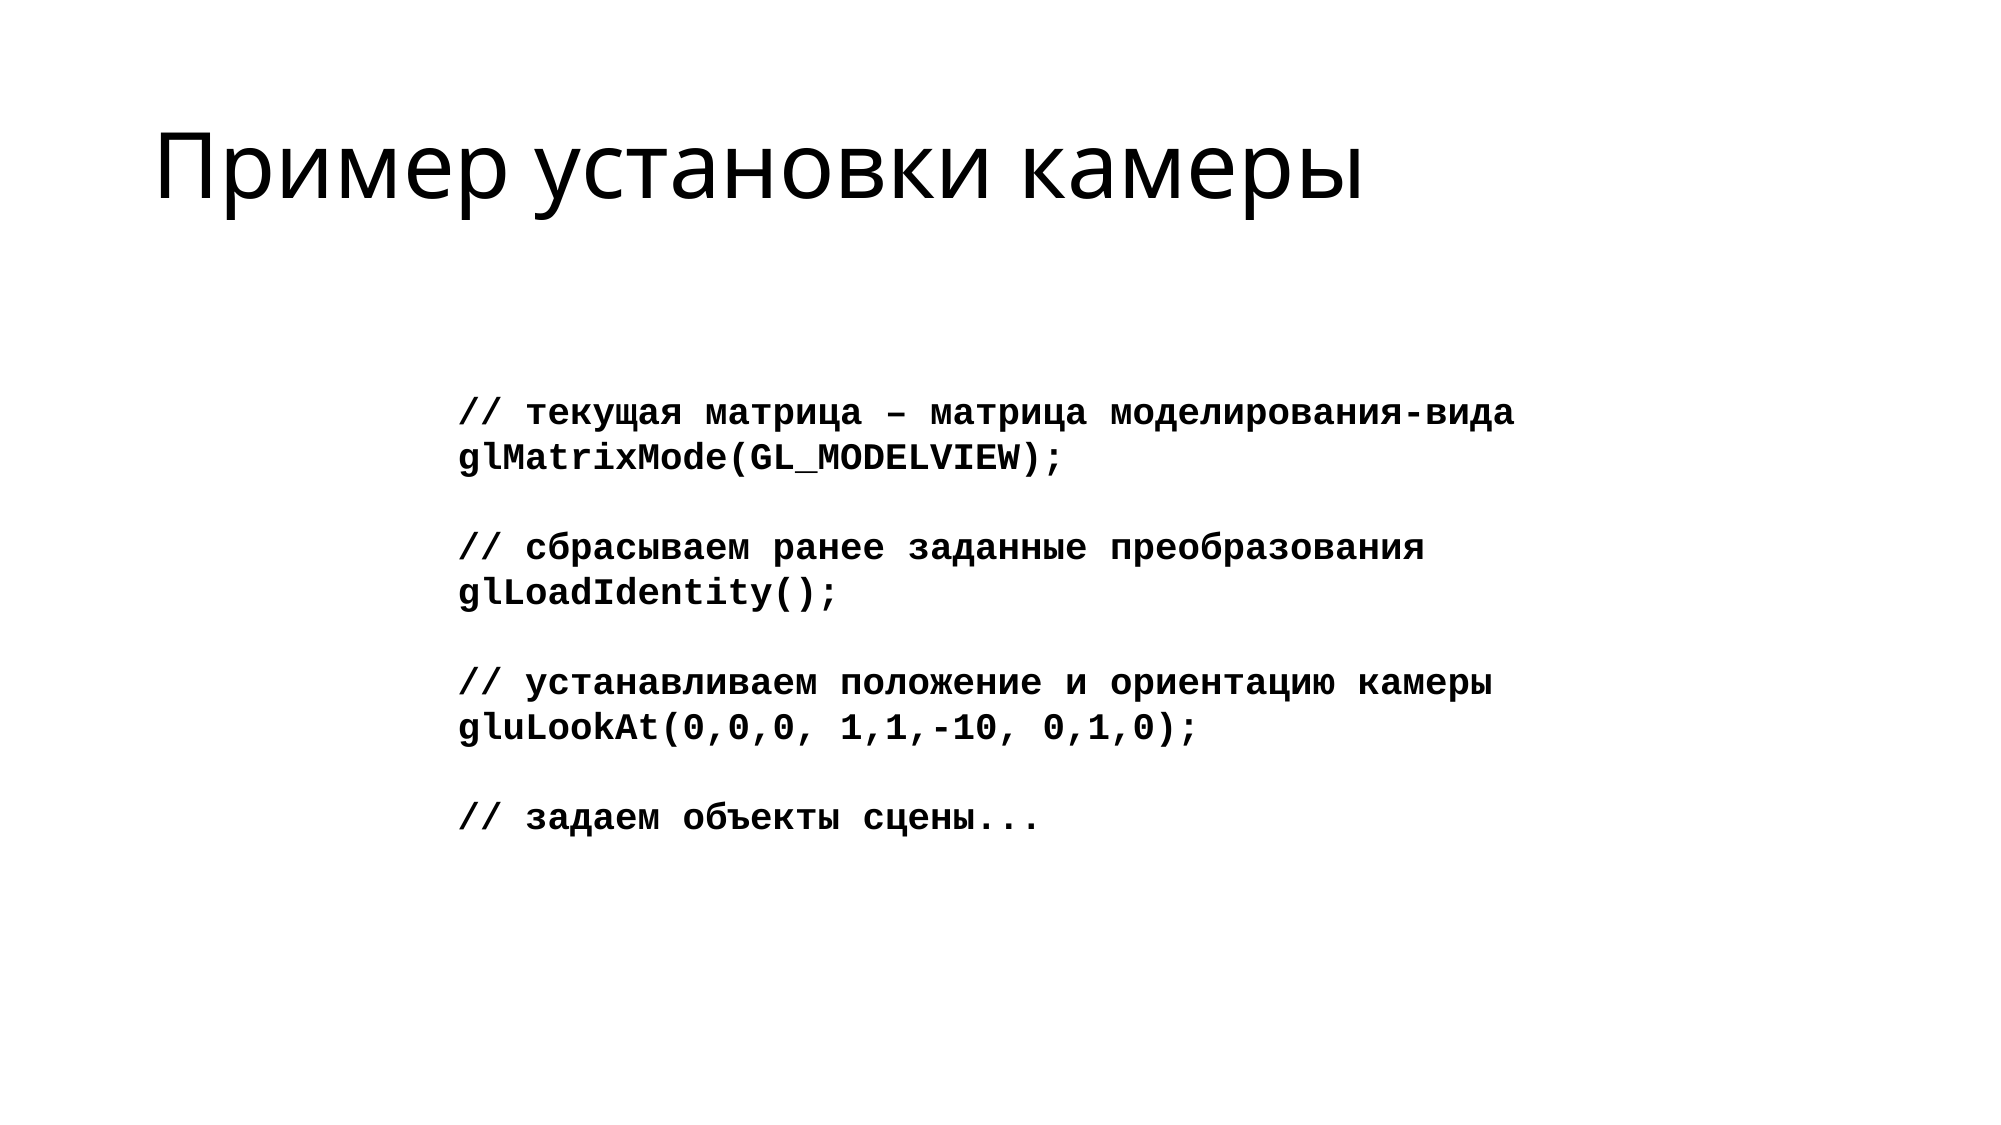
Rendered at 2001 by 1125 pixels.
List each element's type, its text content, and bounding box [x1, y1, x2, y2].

text_box // текущая матрица – матрица моделирования-вида glMatrixMode(GL_MODELVIEW); // сбрасываем ранее заданные преобразования glLoadIdentity(); // устанавливаем положение и ориентацию камеры gluLookAt(0,0,0, 1,1,-10, 0,1,0); // задаем объекты сцены... [442, 379, 1531, 845]
title Пример установки камеры [137, 59, 1863, 278]
